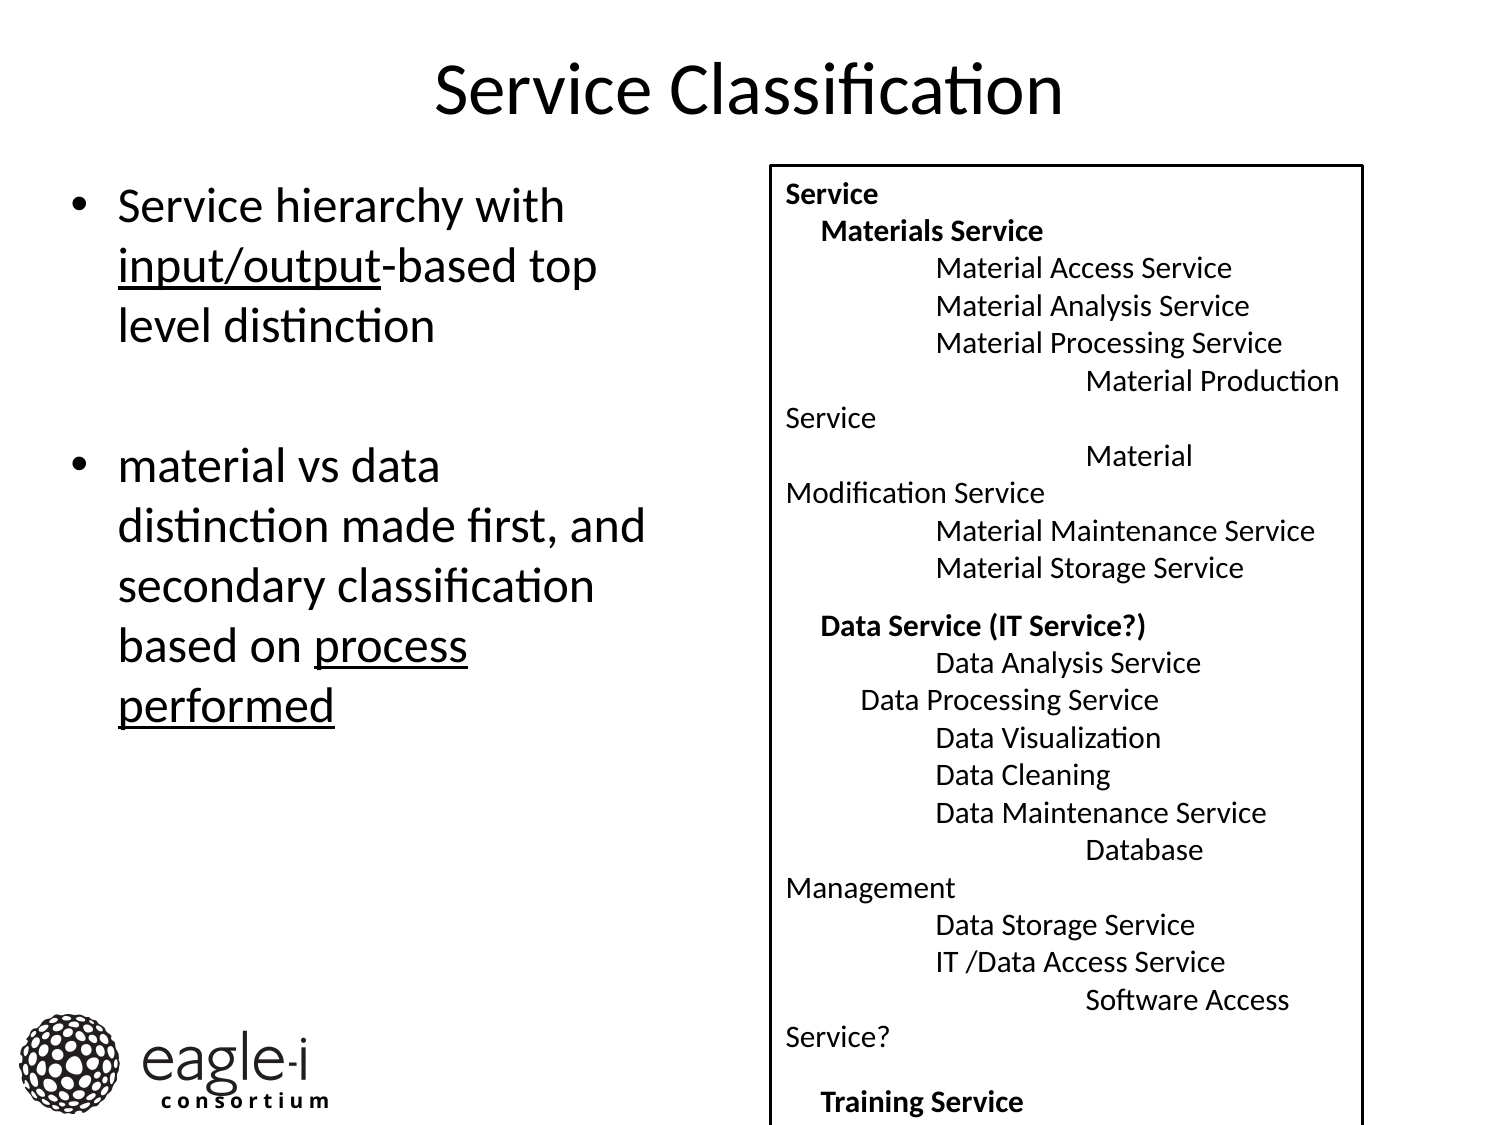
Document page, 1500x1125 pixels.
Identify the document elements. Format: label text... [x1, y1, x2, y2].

text_box Service Classification [0, 32, 1500, 161]
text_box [18, 1014, 350, 1122]
text_box Service Materials Service Material Access Service Material Analysis Service Material Processing Service Material Production Service Material Modification Service Material Maintenance Service Material Storage Service Data Service (IT Service?) Data Analysis Service Data Processing Service Data Visualization Data Cleaning Data Maintenance Service Database Management Data Storage Service IT /Data Access Service Software Access Service? Training Service Support Service Material Transport Service [770, 165, 1363, 1125]
text_box Service hierarchy with input/output-based top level distinction material vs data distinction made first, and secondary classification based on process performed [0, 165, 678, 1088]
